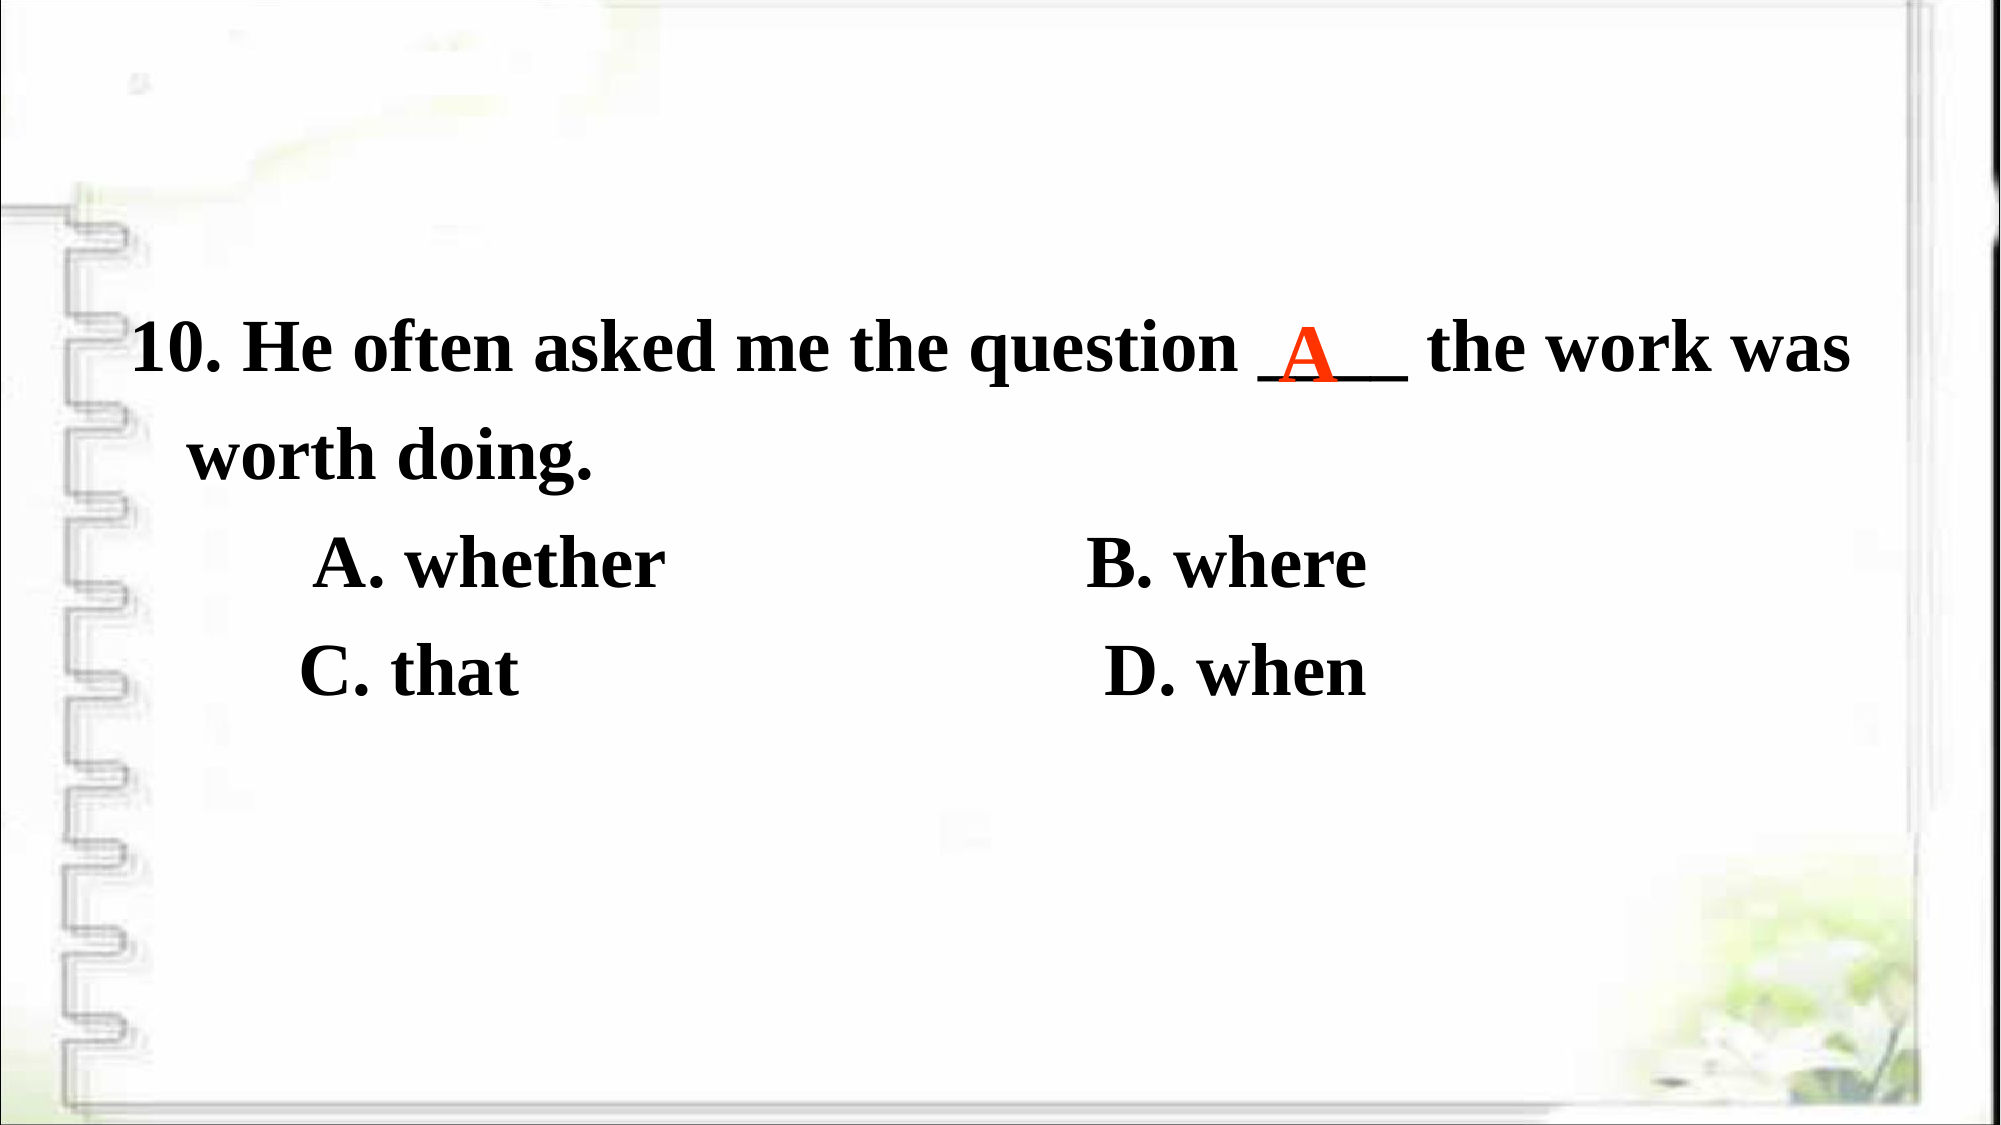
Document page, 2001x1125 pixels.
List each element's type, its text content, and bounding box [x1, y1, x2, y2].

text_box A [1263, 271, 1410, 365]
list 10. He often asked me the question ____ the work was worth doing. A. whether B. where C. that D. when [114, 271, 1885, 1125]
picture [0, 0, 2001, 1125]
